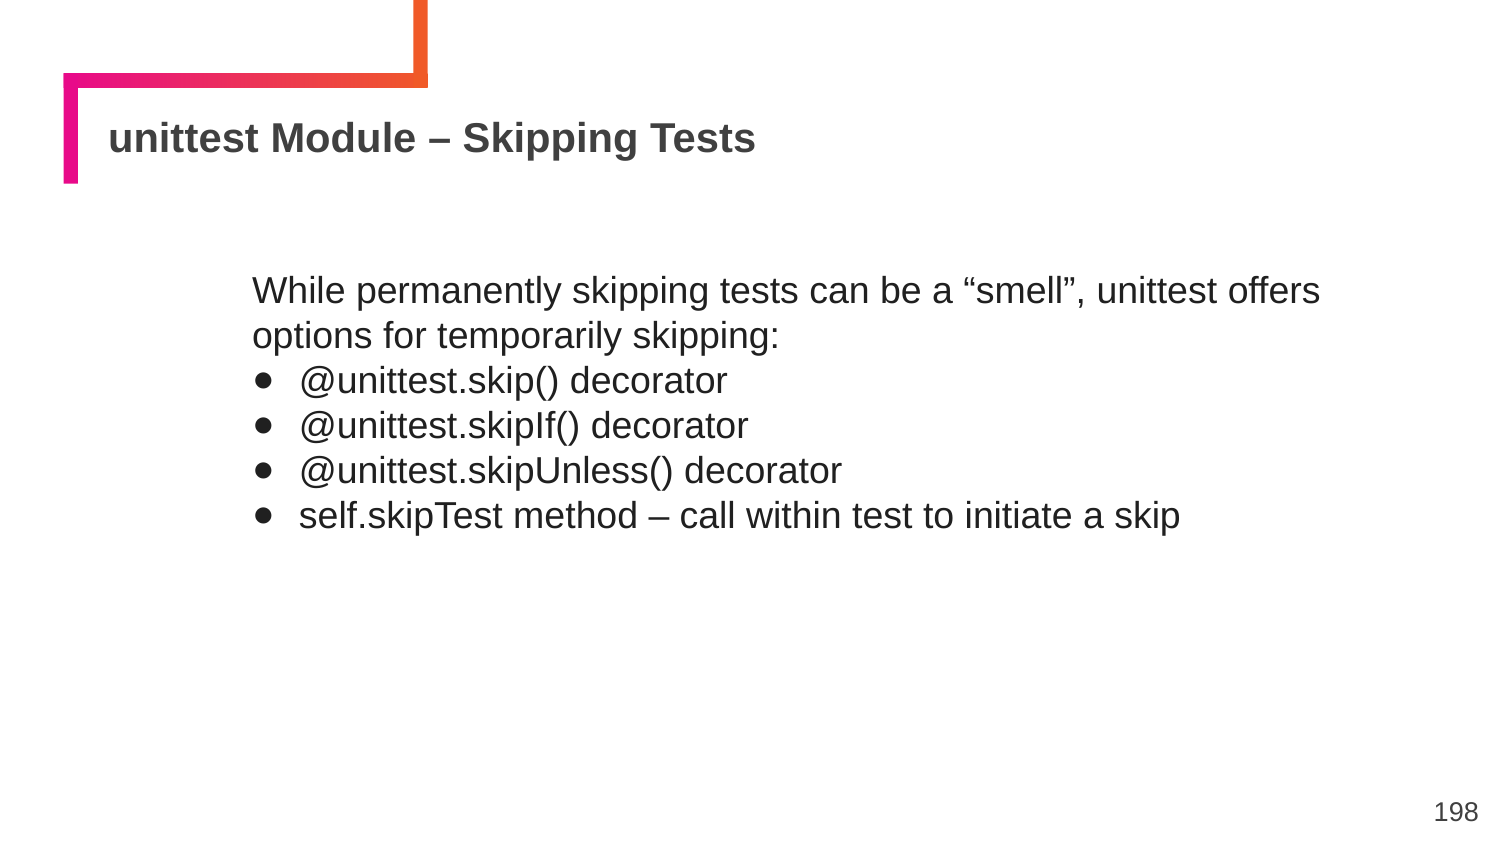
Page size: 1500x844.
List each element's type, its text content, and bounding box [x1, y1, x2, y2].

slide_number 198 [1403, 779, 1494, 844]
title unittest Module – Skipping Tests [100, 117, 1455, 169]
subtitle While permanently skipping tests can be a “smell”, unittest offers options for temporarily skipping: @unittest.skip() decorator @unittest.skipIf() decorator @unittest.skipUnless() decorator self.skipTest method – call within test to initiate a skip [124, 206, 1376, 727]
